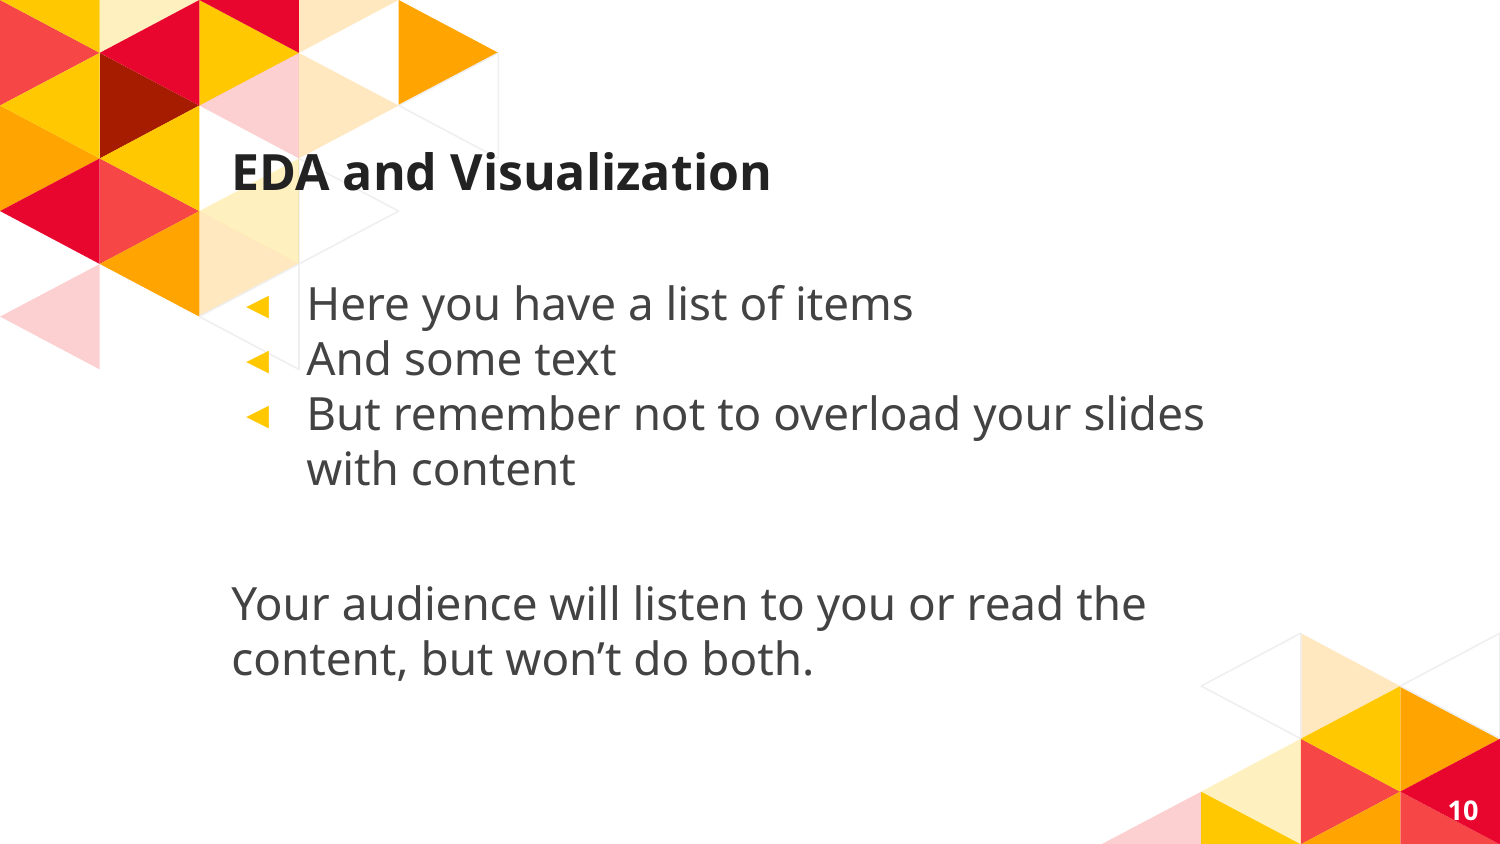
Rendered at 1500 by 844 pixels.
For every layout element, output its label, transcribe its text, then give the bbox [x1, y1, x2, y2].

title EDA and Visualization [216, 106, 1276, 216]
slide_number 10 [1403, 779, 1494, 844]
list Here you have a list of items And some text But remember not to overload your slides with content Your audience will listen to you or read the content, but won’t do both. [216, 259, 1276, 736]
